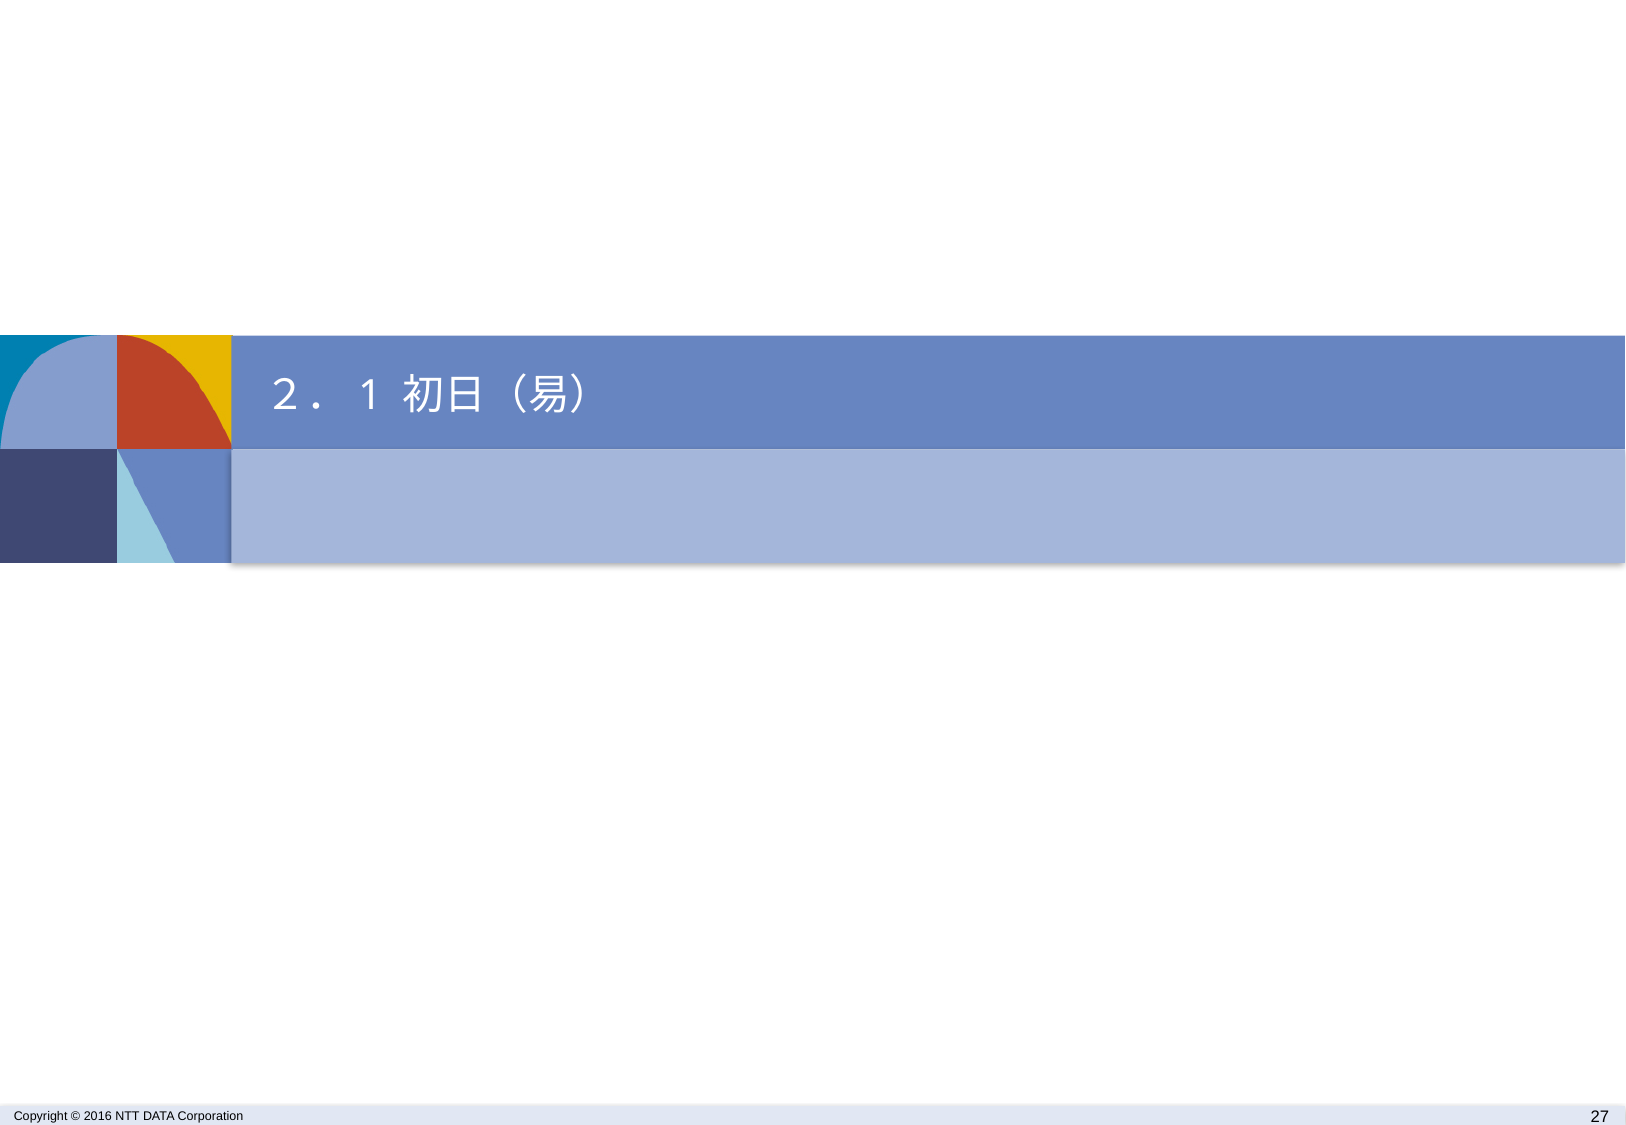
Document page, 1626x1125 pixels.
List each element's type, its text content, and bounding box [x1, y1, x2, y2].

picture [0, 335, 231, 563]
title ２．1 初日（易） [250, 338, 1480, 447]
